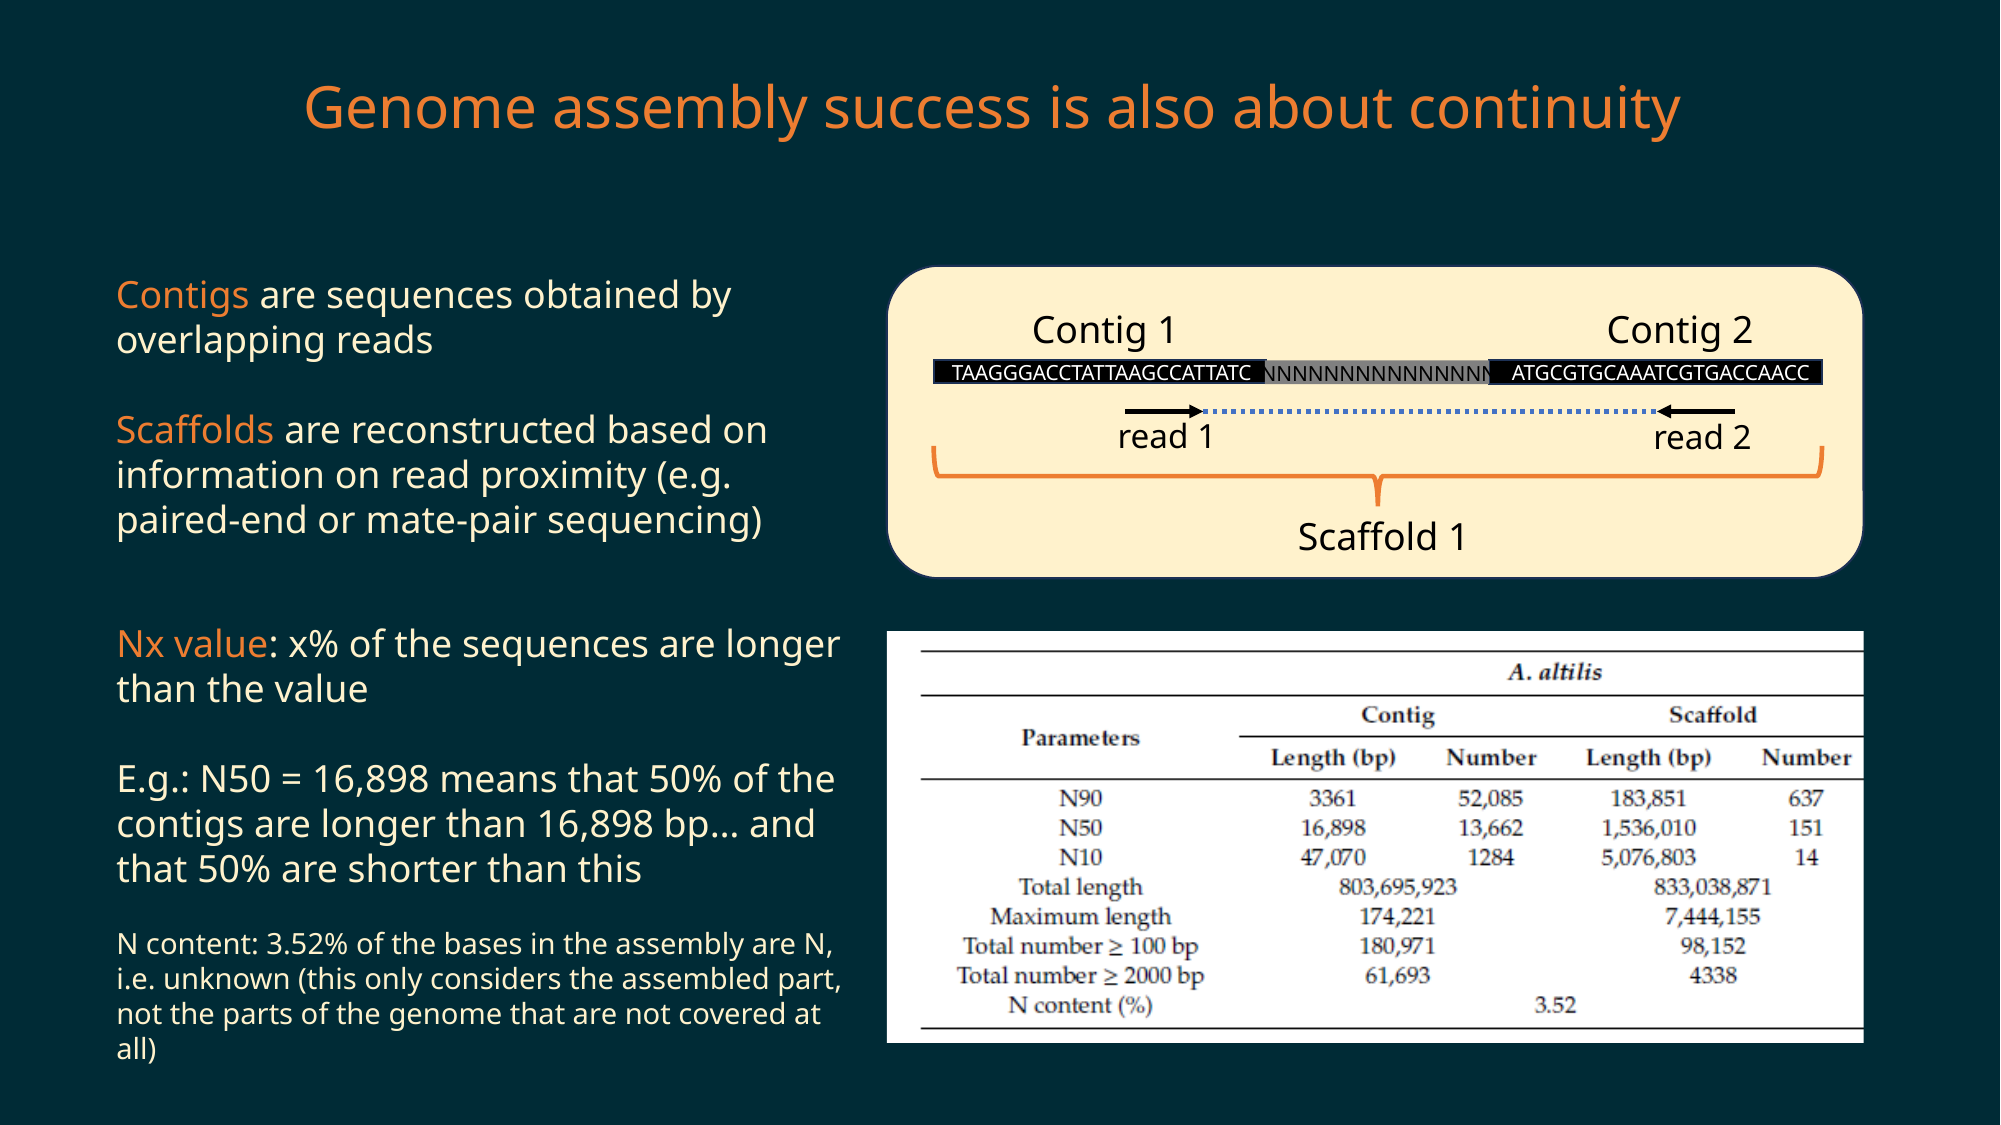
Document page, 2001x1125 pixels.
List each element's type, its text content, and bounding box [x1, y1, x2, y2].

text_box read 1 [1102, 407, 1232, 463]
text_box ATGCGTGCAAATCGTGACCAACC [1497, 351, 1825, 392]
text_box TAAGGGACCTATTAAGCCATTATC [937, 351, 1267, 392]
text_box Contig 2 [1591, 298, 1769, 351]
text_box read 2 [1638, 408, 1767, 464]
text_box Contigs are sequences obtained by overlapping reads Scaffolds are reconstructed based on information on read proximity (e.g. paired-end or mate-pair sequencing) [101, 264, 859, 549]
picture [887, 632, 1863, 1042]
text_box Nx value: x% of the sequences are longer than the value E.g.: N50 = 16,898 means that 50% of the contigs are longer than 16,898 bp… and that 50% are shorter than this N content: 3.52% of the bases in the assembly are N, i.e. unknown (this only considers the assembled part, not the parts of the genome that are not covered at all) [101, 612, 859, 1073]
text_box [933, 359, 937, 384]
text_box Contig 1 [1017, 298, 1194, 351]
text_box [885, 264, 1865, 580]
text_box Genome assembly success is also about continuity [0, 62, 2000, 148]
text_box NNNNNNNNNNNNNNN [1245, 352, 1512, 393]
text_box [933, 445, 1823, 507]
text_box Scaffold 1 [1283, 505, 1485, 566]
